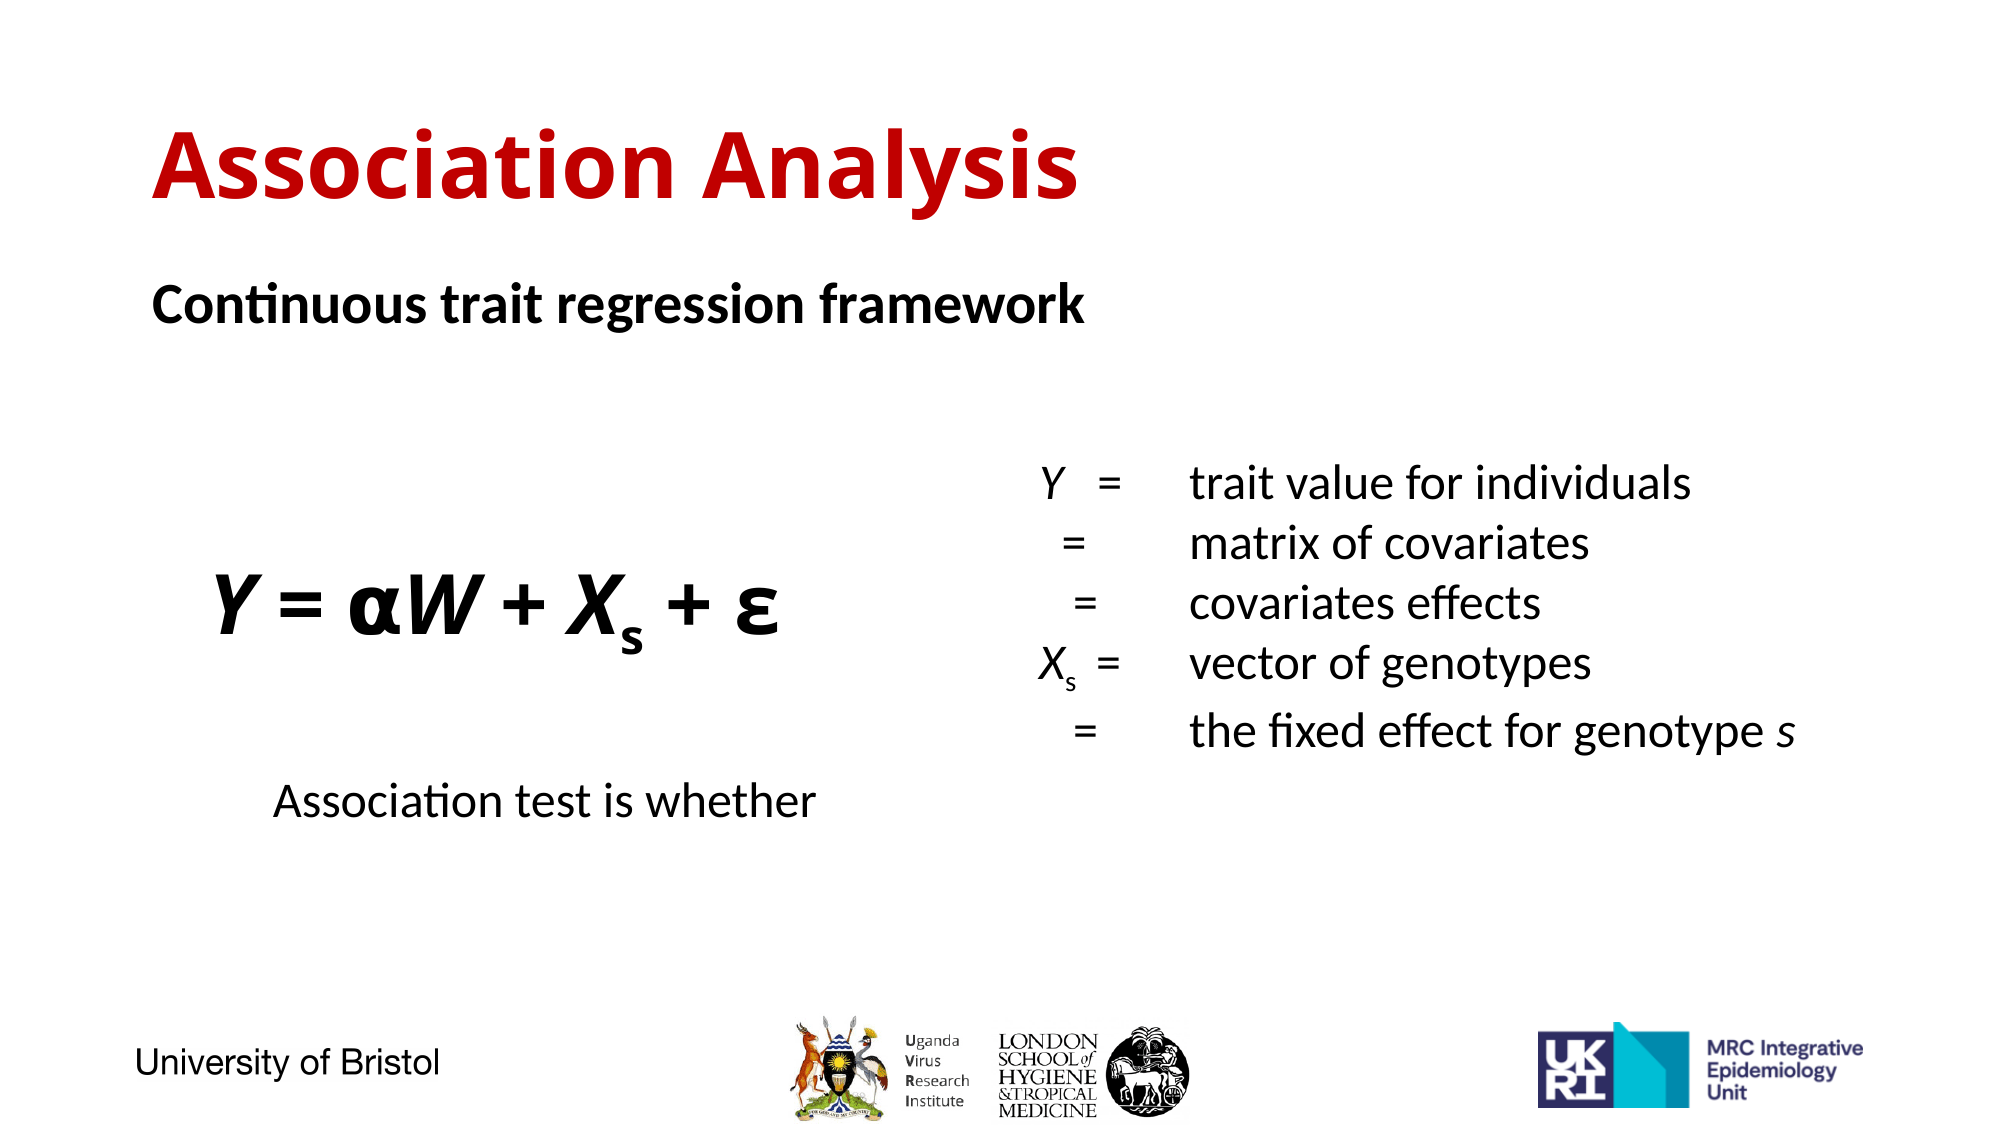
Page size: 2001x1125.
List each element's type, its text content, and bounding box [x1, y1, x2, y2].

picture [1538, 1022, 1863, 1108]
picture [137, 1048, 438, 1082]
list Continuous trait regression framework [137, 265, 1715, 926]
picture [786, 1013, 1190, 1125]
title Association Analysis [137, 59, 1863, 278]
